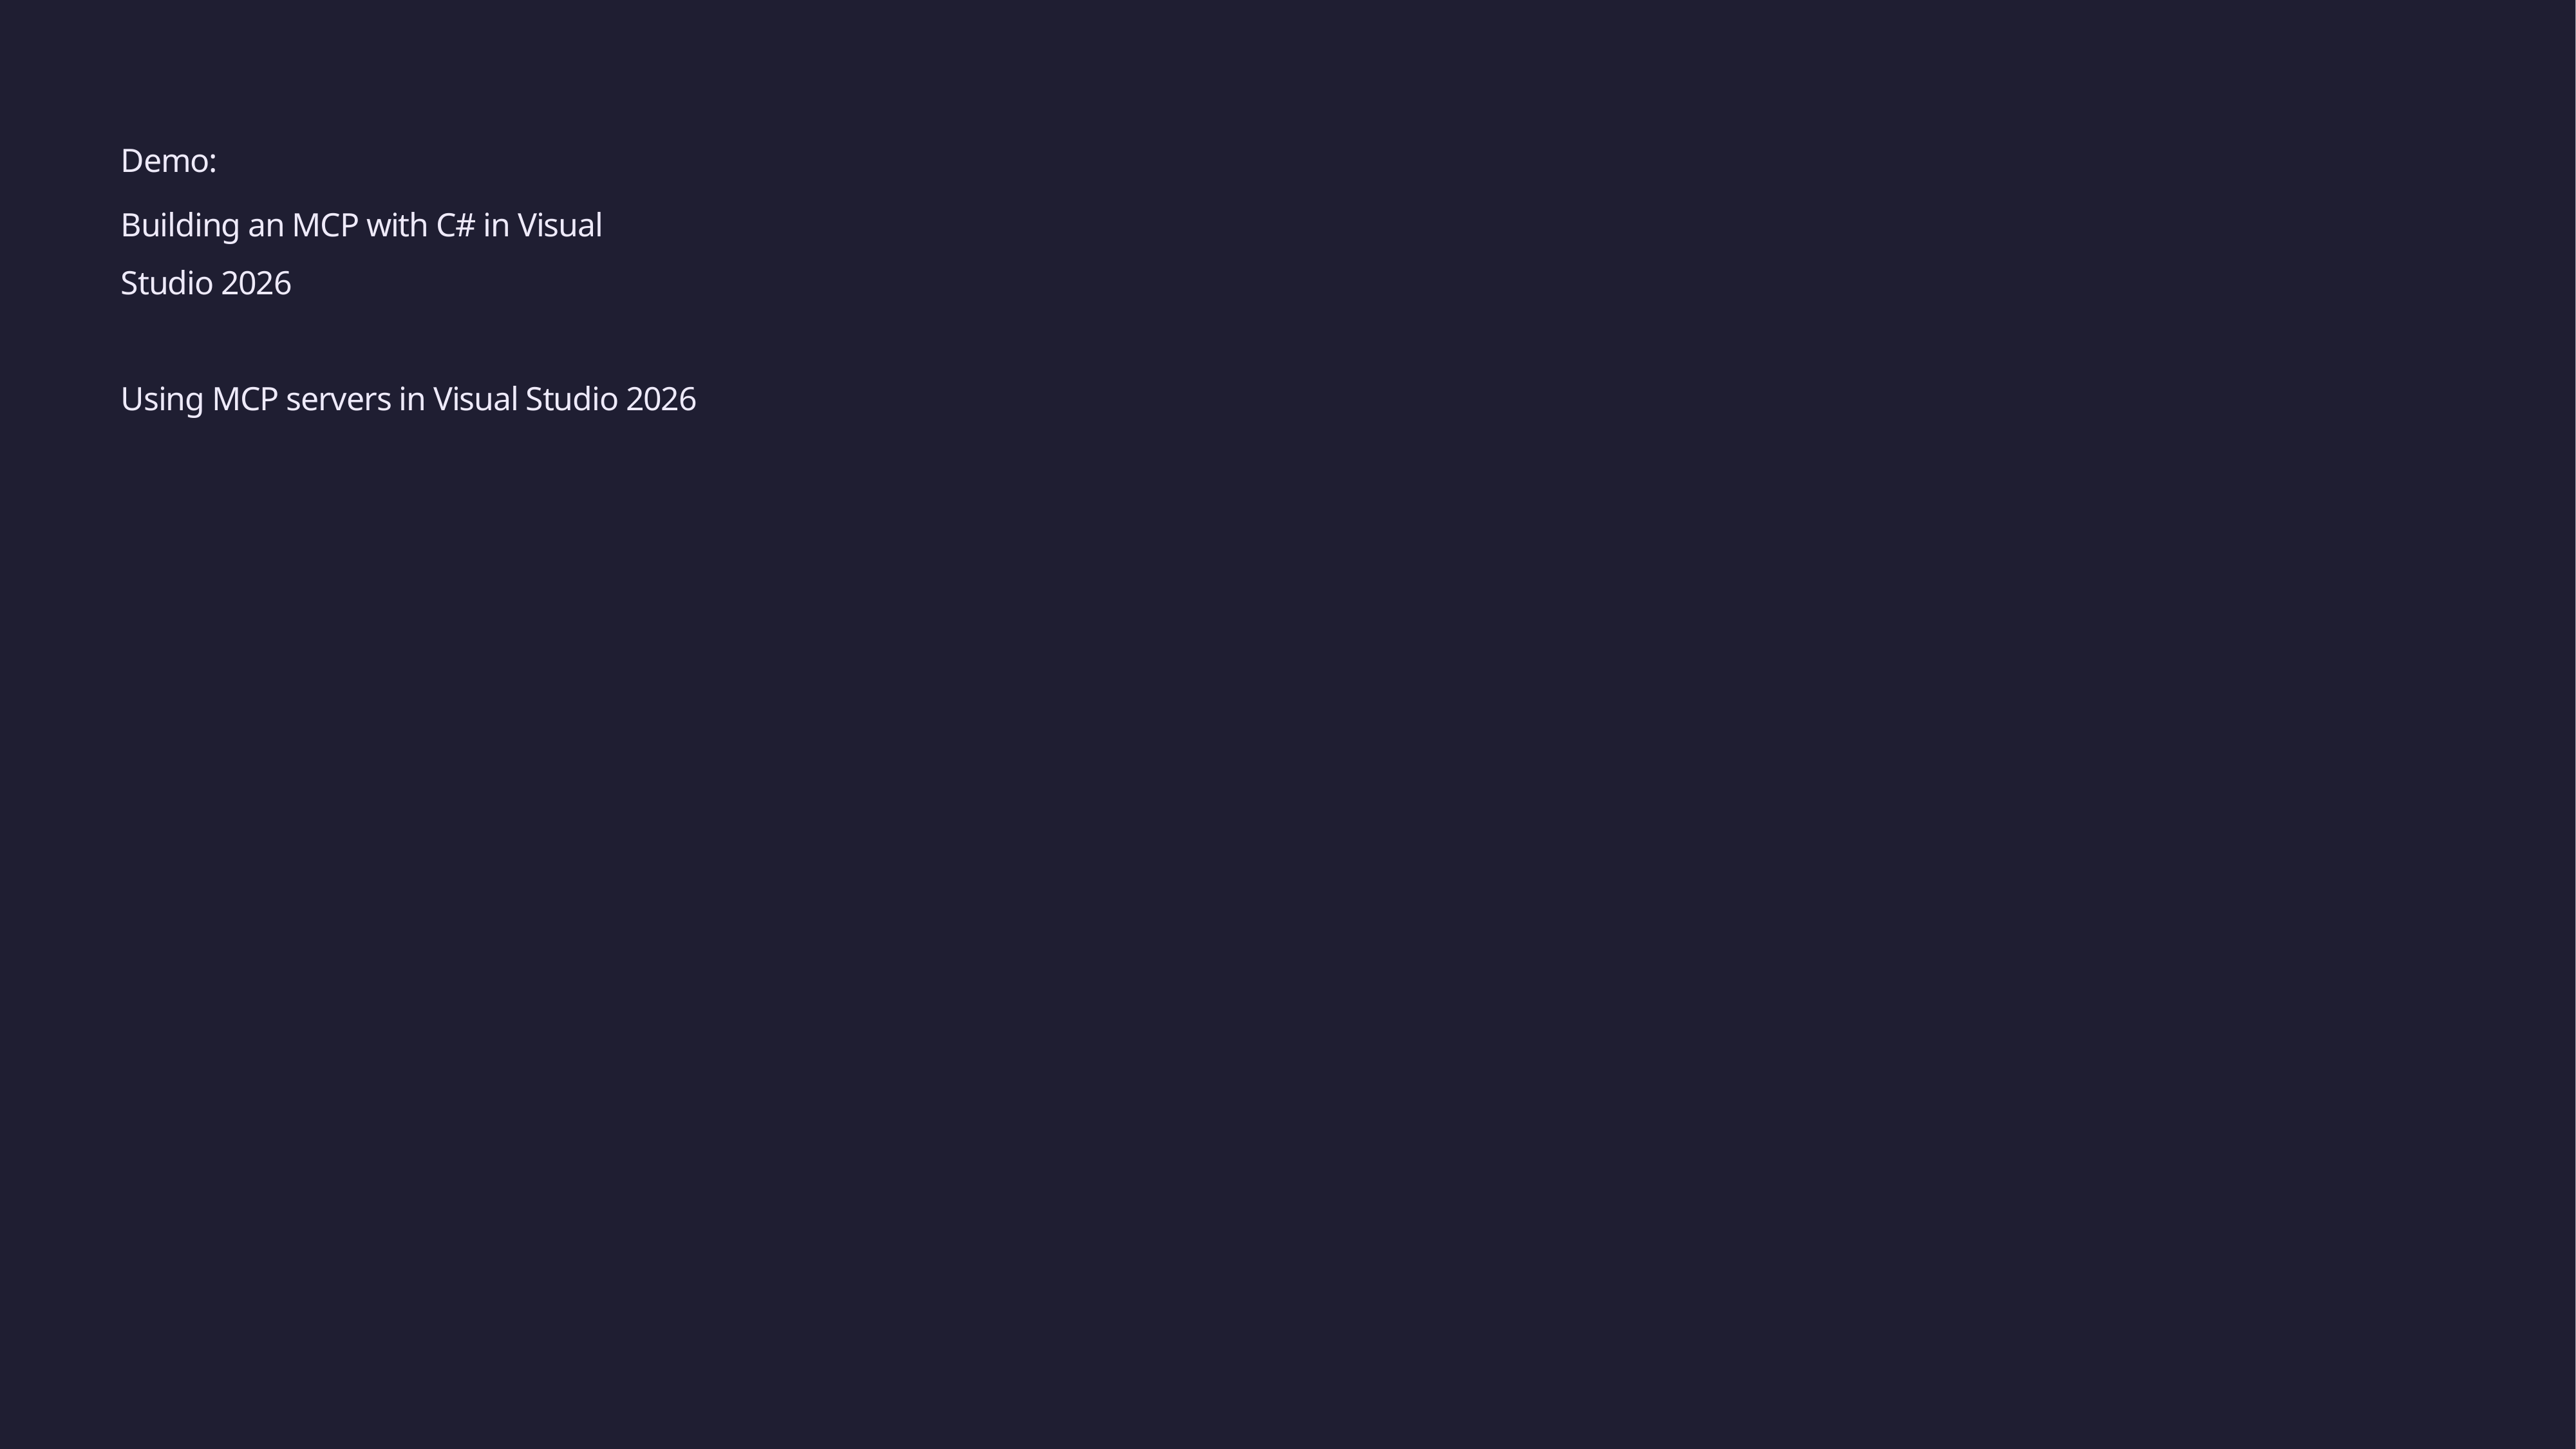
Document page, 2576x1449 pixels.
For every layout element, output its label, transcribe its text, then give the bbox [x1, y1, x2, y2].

title Demo: Building an MCP with C# in Visual Studio 2026 Using MCP servers in Visual Studio 2026 [111, 116, 710, 440]
